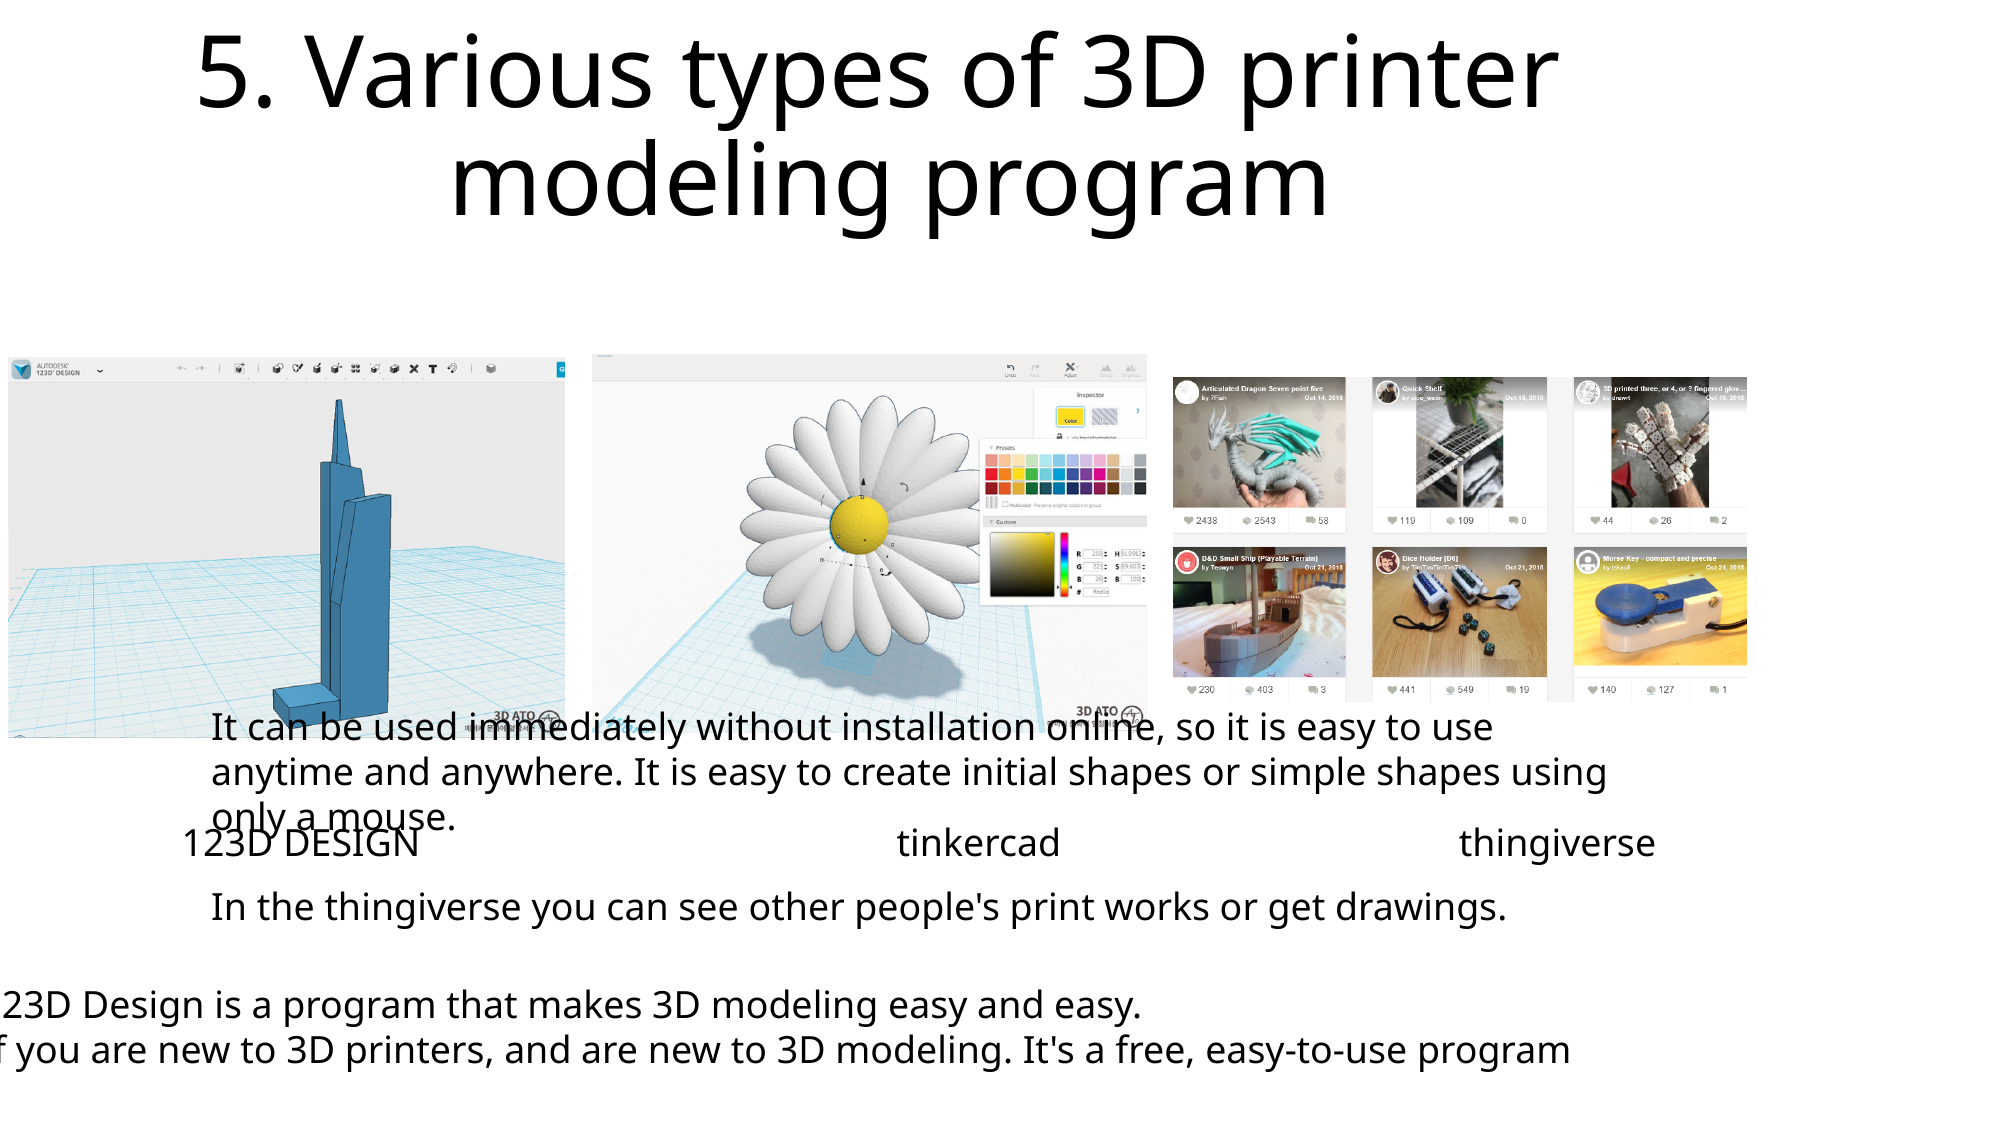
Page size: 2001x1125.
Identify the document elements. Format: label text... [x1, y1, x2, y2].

title 5. Various types of 3D printer modeling program [0, 106, 2000, 245]
text_box thingiverse [1444, 811, 1672, 872]
picture [1173, 377, 1747, 702]
text_box It can be used immediately without installation online, so it is easy to use anytime and anywhere. It is easy to create initial shapes or simple shapes using only a mouse. In the thingiverse you can see other people's print works or get drawings. [196, 695, 1634, 936]
picture [592, 354, 1147, 734]
picture [8, 357, 565, 740]
text_box 123D Design is a program that makes 3D modeling easy and easy. If you are new to 3D printers, and are new to 3D modeling. It's a free, easy-to-use program [0, 973, 1588, 1124]
text_box 123D DESIGN [166, 811, 196, 872]
